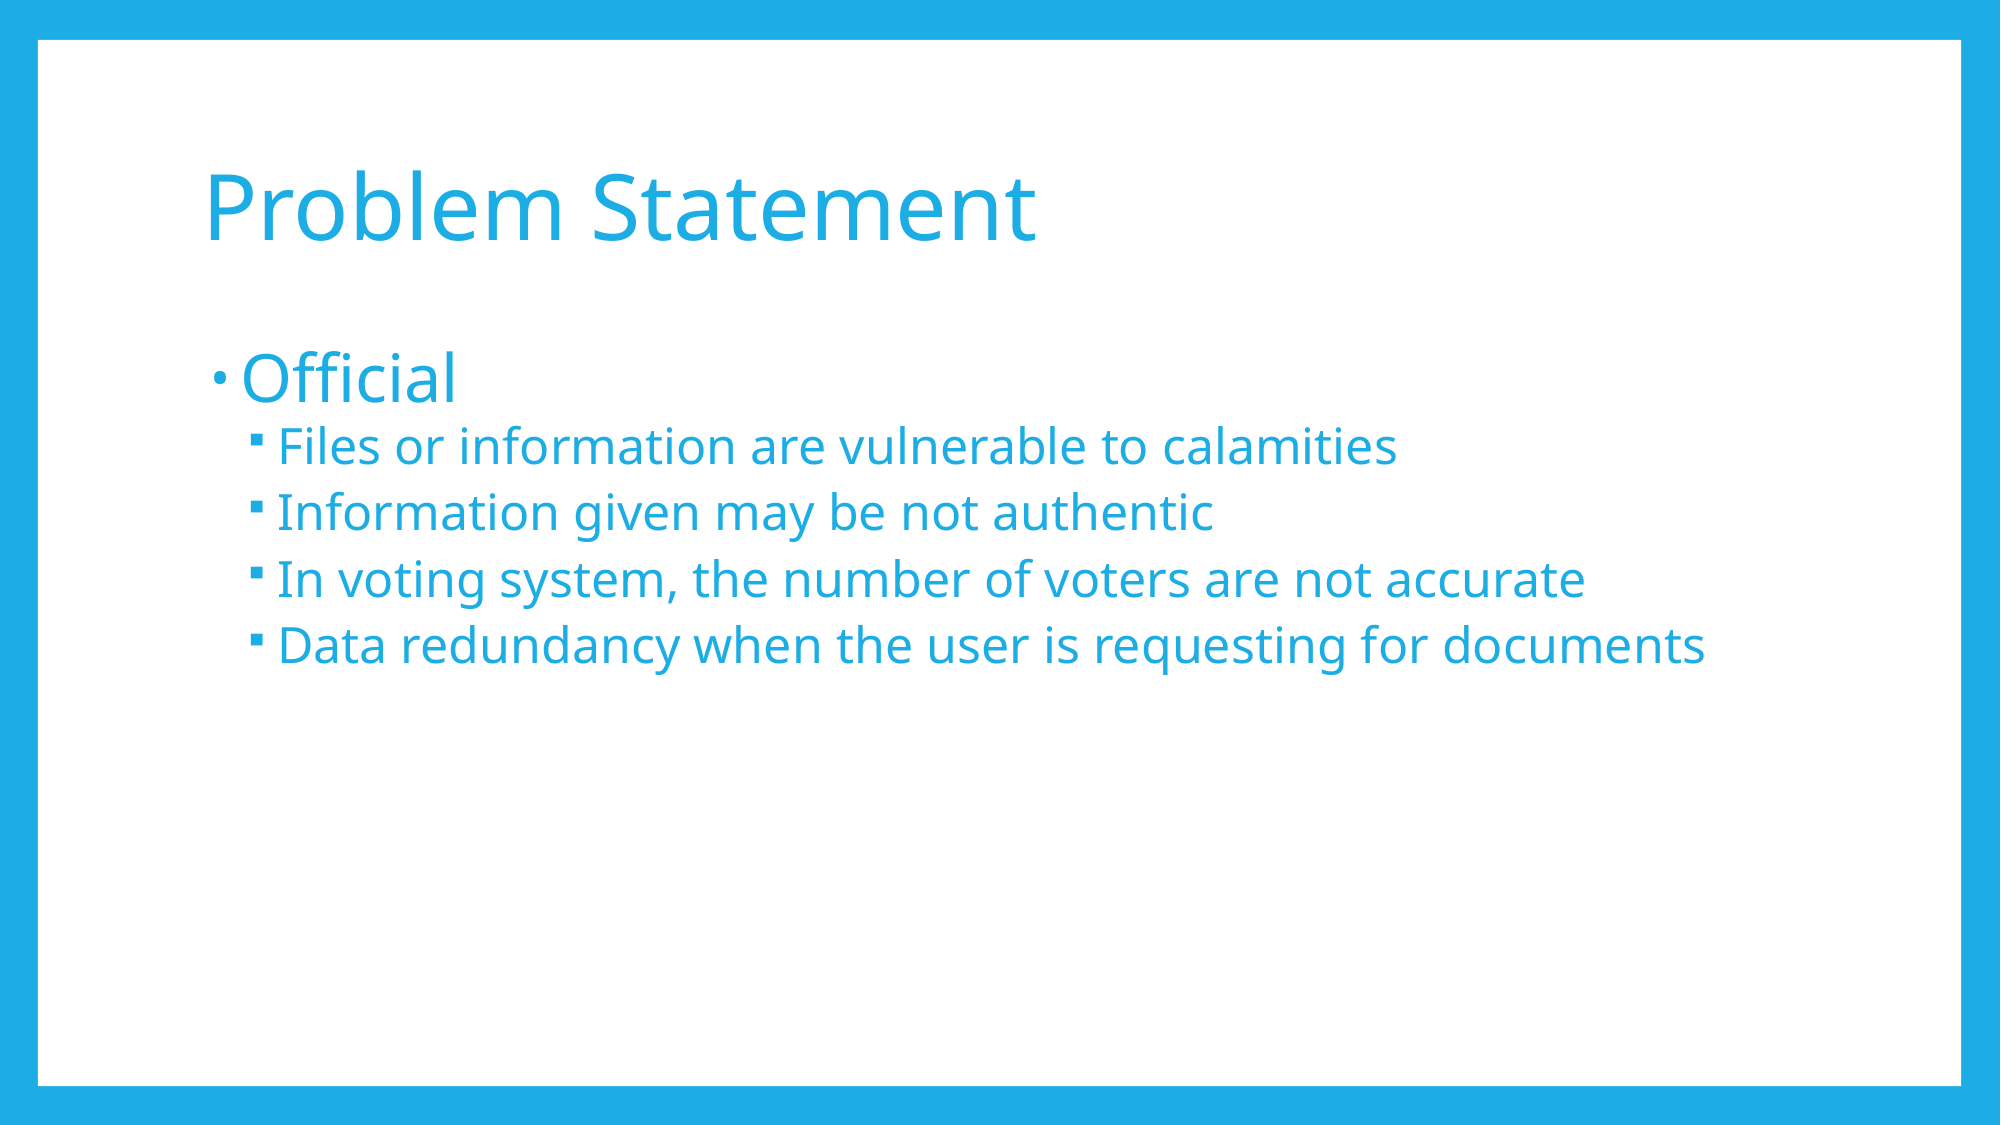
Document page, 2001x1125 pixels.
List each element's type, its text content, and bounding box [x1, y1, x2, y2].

list Official Files or information are vulnerable to calamities Information given may be not authentic In voting system, the number of voters are not accurate Data redundancy when the user is requesting for documents [187, 337, 1808, 1000]
title Problem Statement [187, 99, 1808, 323]
